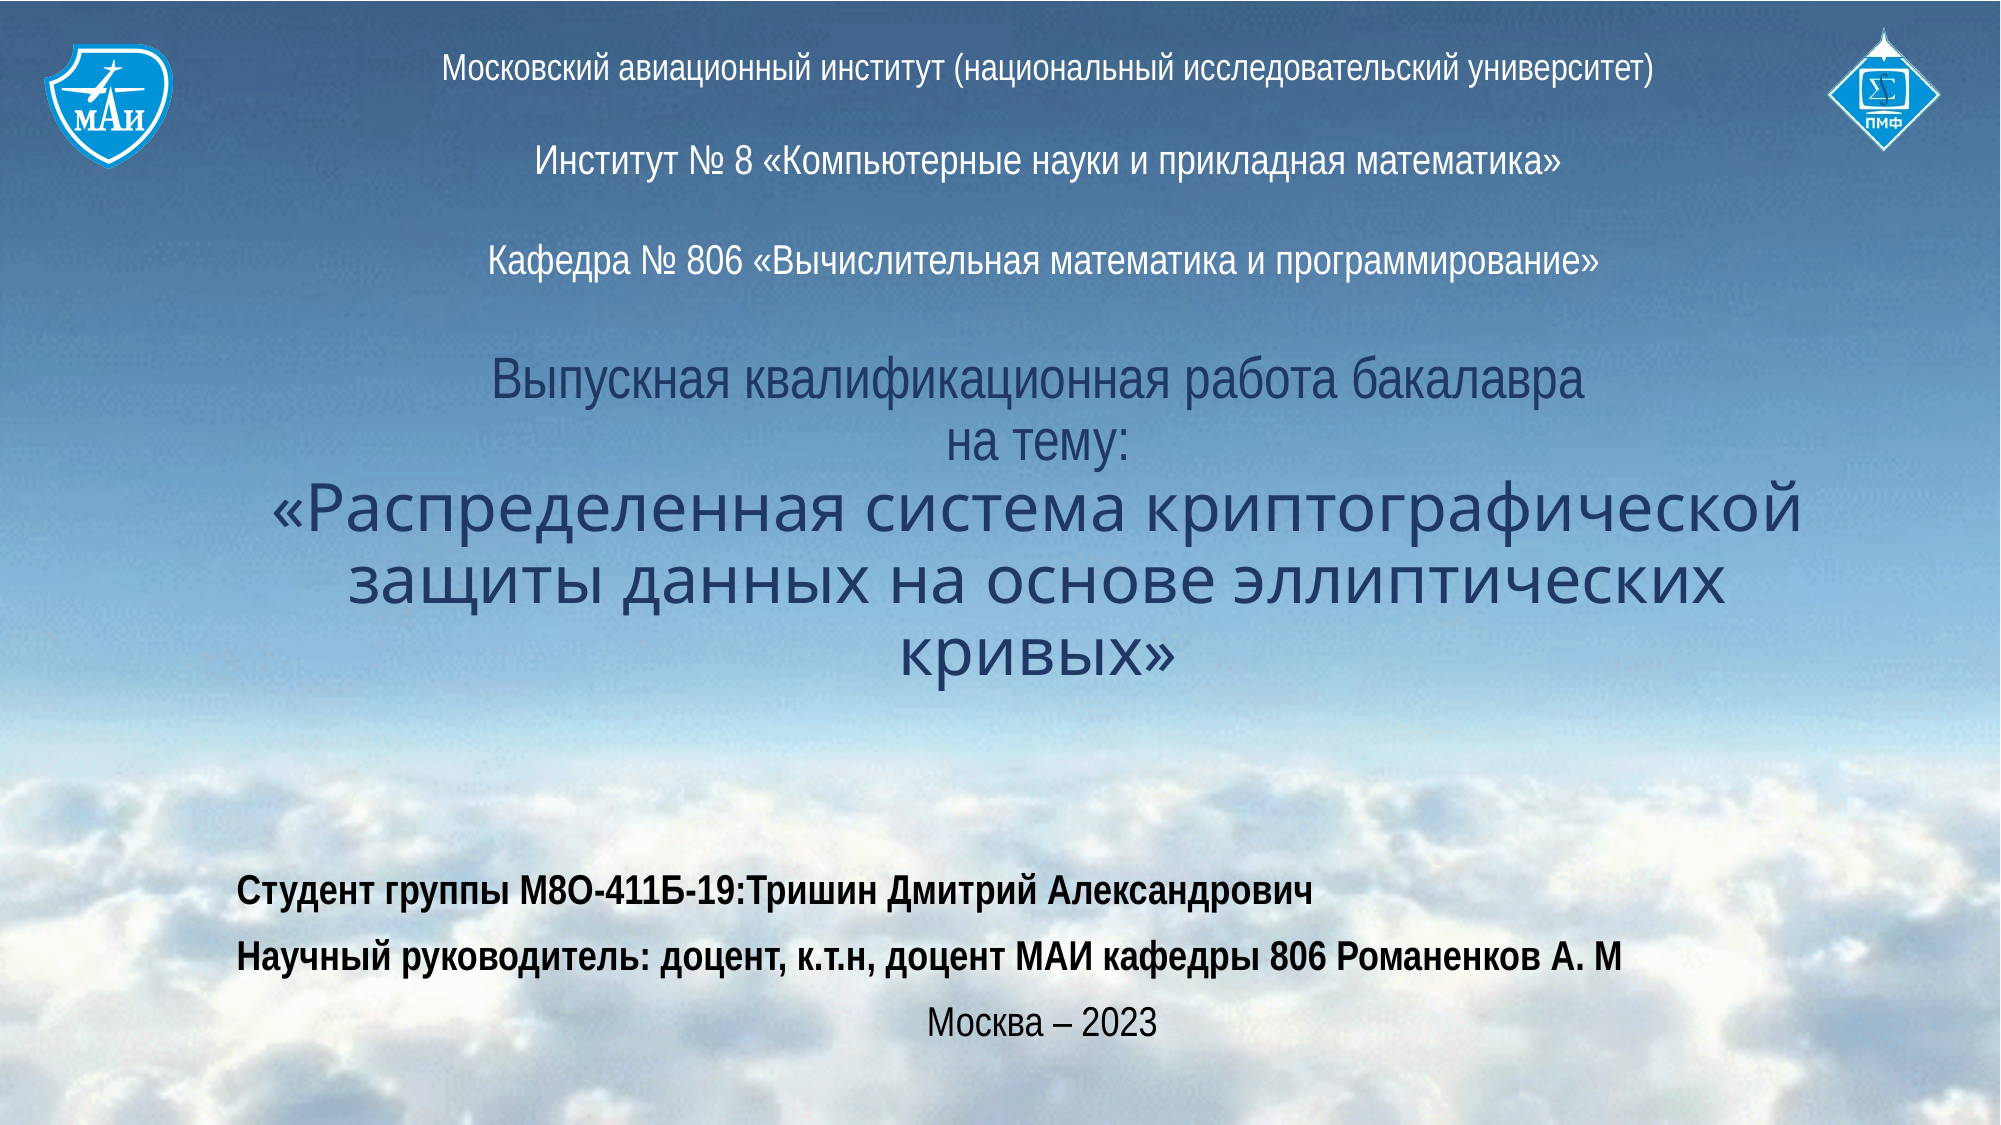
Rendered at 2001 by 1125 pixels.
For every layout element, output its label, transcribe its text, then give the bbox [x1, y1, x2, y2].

title Выпускная квалификационная работа бакалавра на тему: «Распределенная система криптографической защиты данных на основе эллиптических кривых» [213, 216, 1863, 698]
picture [0, 1, 2001, 1125]
text_box Московский авиационный институт (национальный исследовательский университет) Институт № 8 «Компьютерные науки и прикладная математика» Кафедра № 806 «Вычислительная математика и программирование» [247, 35, 1850, 291]
subtitle Студент группы М8О-411Б-19:Тришин Дмитрий Александрович Научный руководитель: доцент, к.т.н, доцент МАИ кафедры 806 Романенков А. М Москва – 2023 [221, 799, 1863, 1115]
